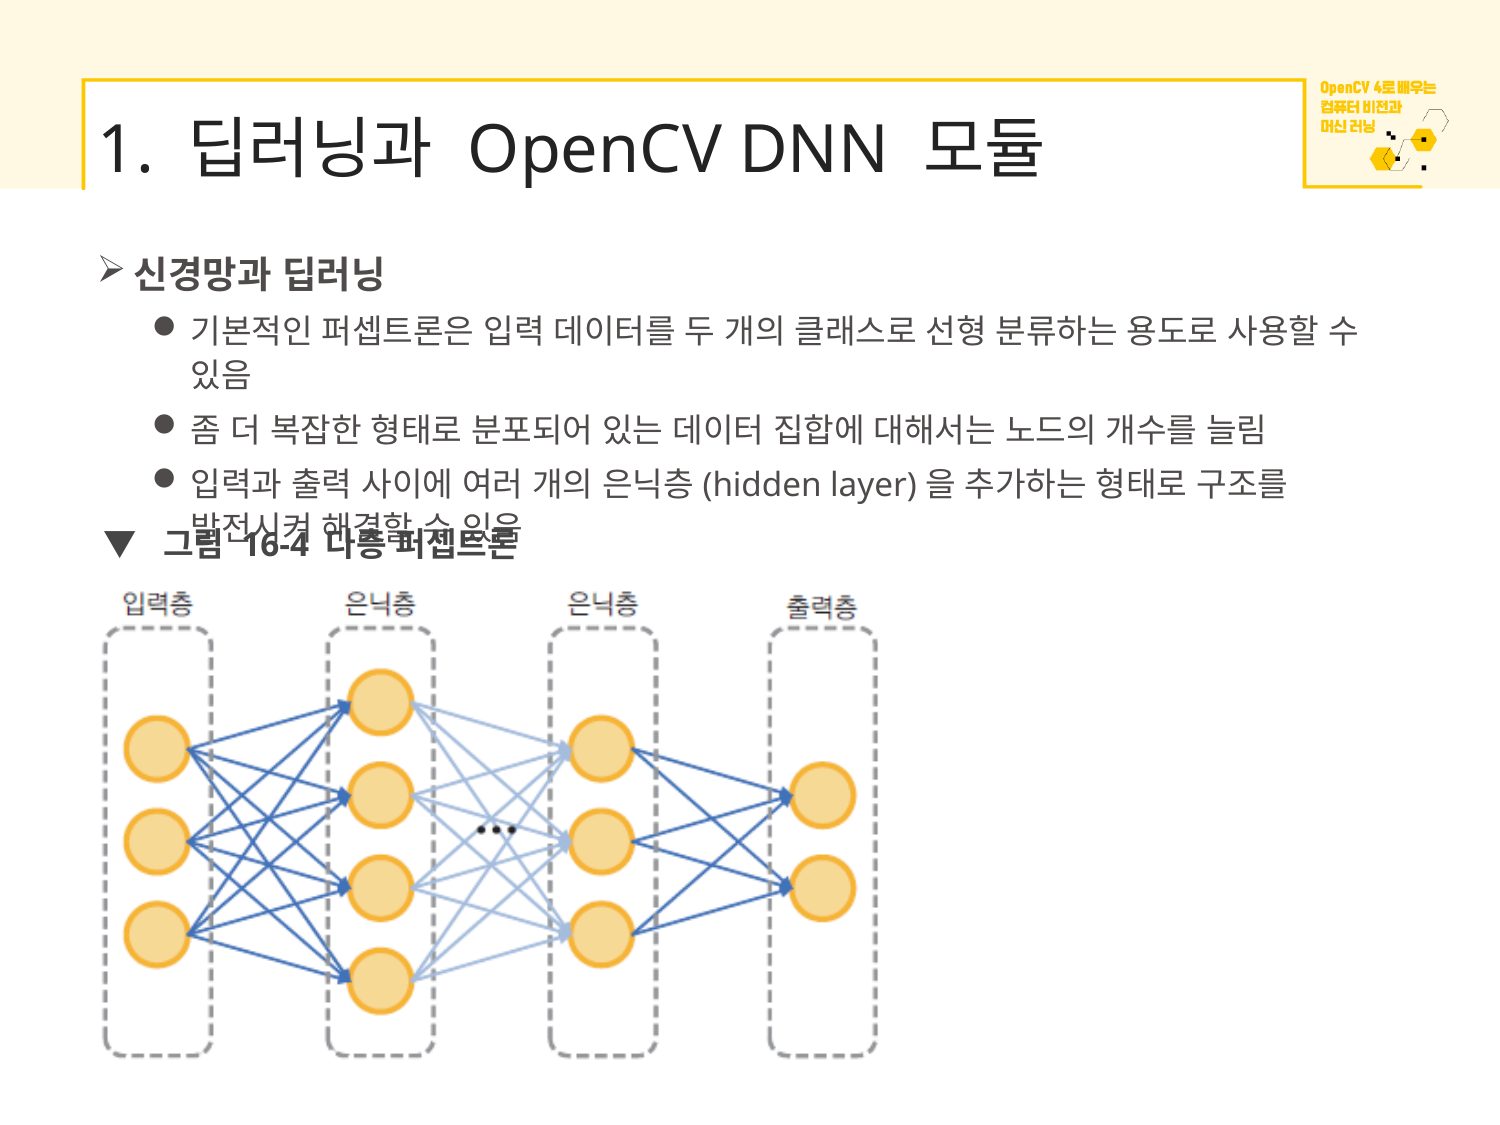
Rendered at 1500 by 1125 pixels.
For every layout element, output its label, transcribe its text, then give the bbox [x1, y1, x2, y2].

title 1. 딥러닝과 OpenCV DNN 모듈 [82, 61, 1413, 193]
list 신경망과 딥러닝 기본적인 퍼셉트론은 입력 데이터를 두 개의 클래스로 선형 분류하는 용도로 사용할 수 있음 좀 더 복잡한 형태로 분포되어 있는 데이터 집합에 대해서는 노드의 개수를 늘림 입력과 출력 사이에 여러 개의 은닉층(hidden layer)을 추가하는 형태로 구조를 발전시켜 해결할 수 있음 [81, 239, 1412, 1054]
picture [0, 0, 1500, 1125]
text_box ▼ 그림 16-4 다층 퍼셉트론 [88, 515, 1415, 581]
